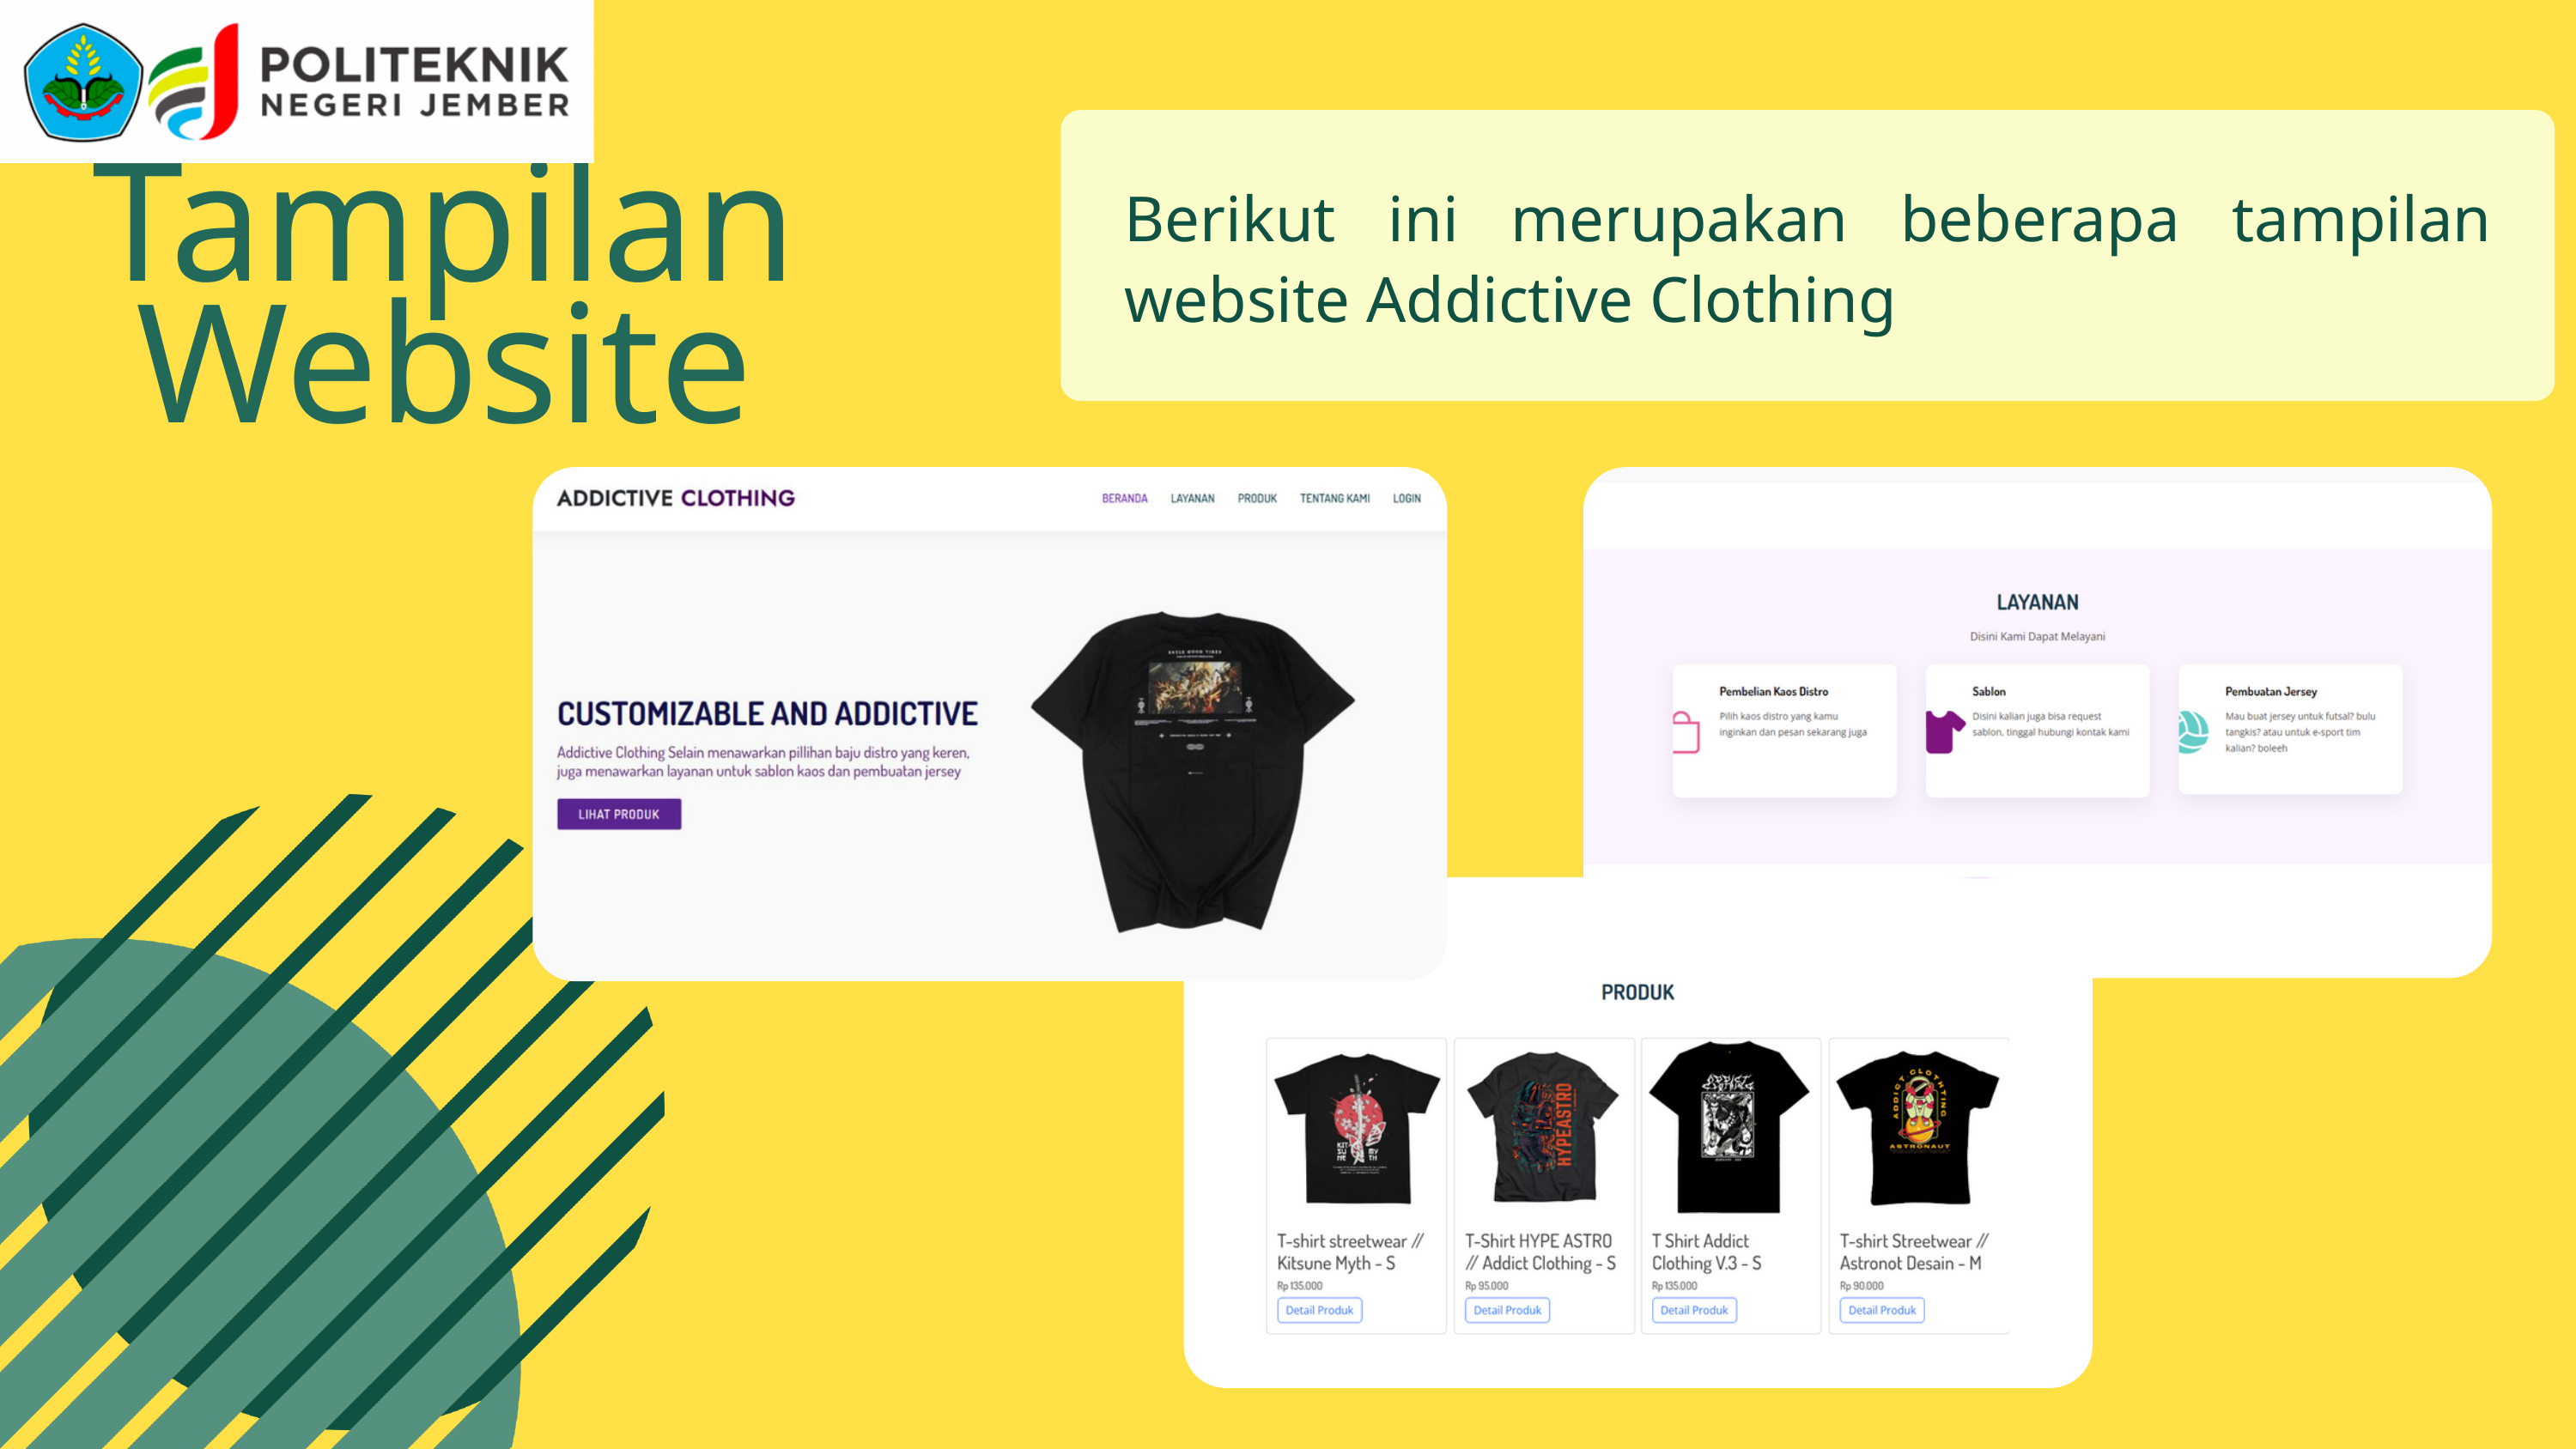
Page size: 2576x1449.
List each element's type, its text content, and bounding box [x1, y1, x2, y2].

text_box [532, 466, 1448, 982]
text_box Tampilan Website [0, 173, 940, 457]
text_box [0, 0, 594, 163]
text_box [0, 794, 665, 1449]
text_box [1060, 109, 2555, 402]
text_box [1583, 466, 2493, 979]
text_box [1183, 876, 2093, 1389]
